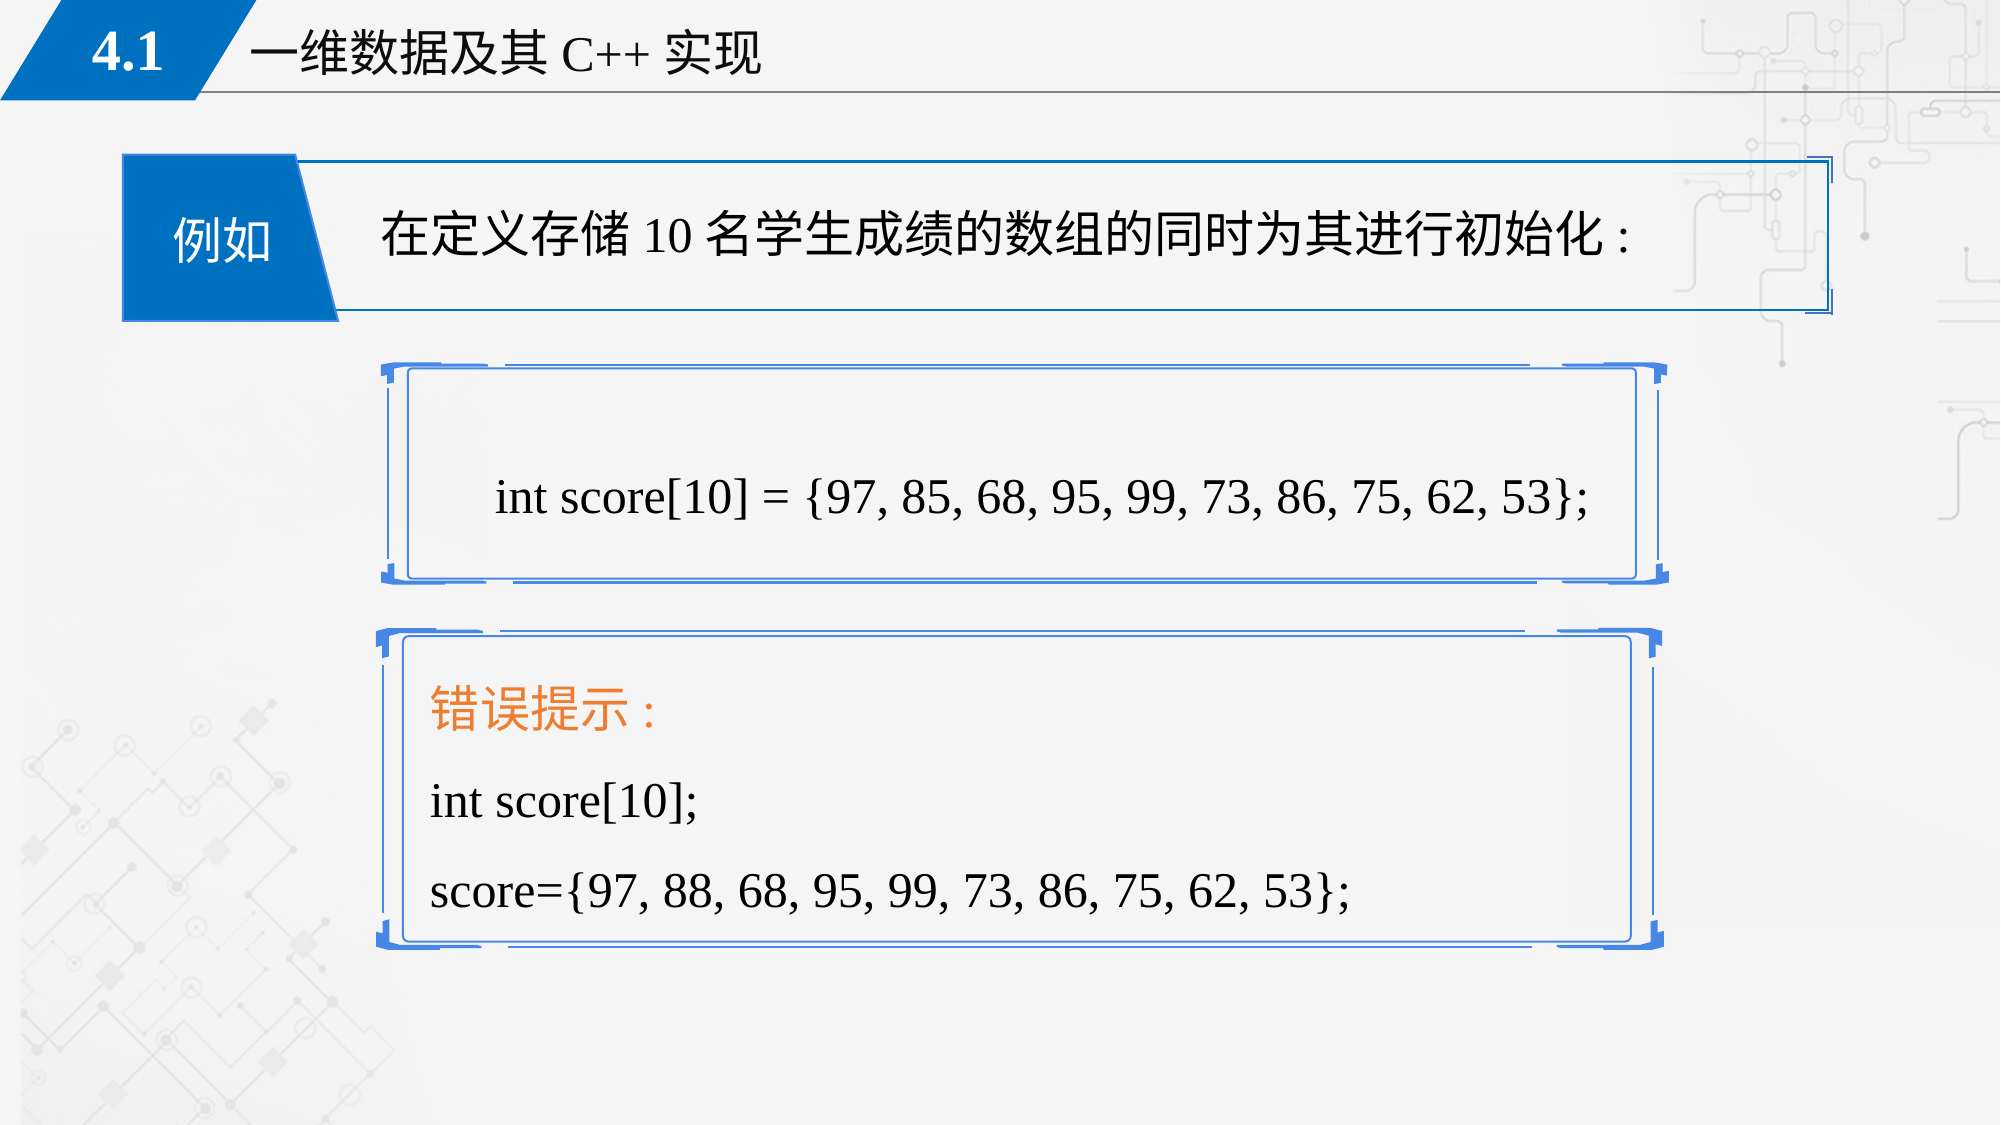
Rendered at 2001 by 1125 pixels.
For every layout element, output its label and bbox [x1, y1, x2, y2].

text_box [381, 363, 1668, 584]
picture [0, 0, 60, 98]
picture [0, 0, 2001, 1125]
text_box [111, 154, 1846, 321]
text_box [376, 628, 1663, 949]
